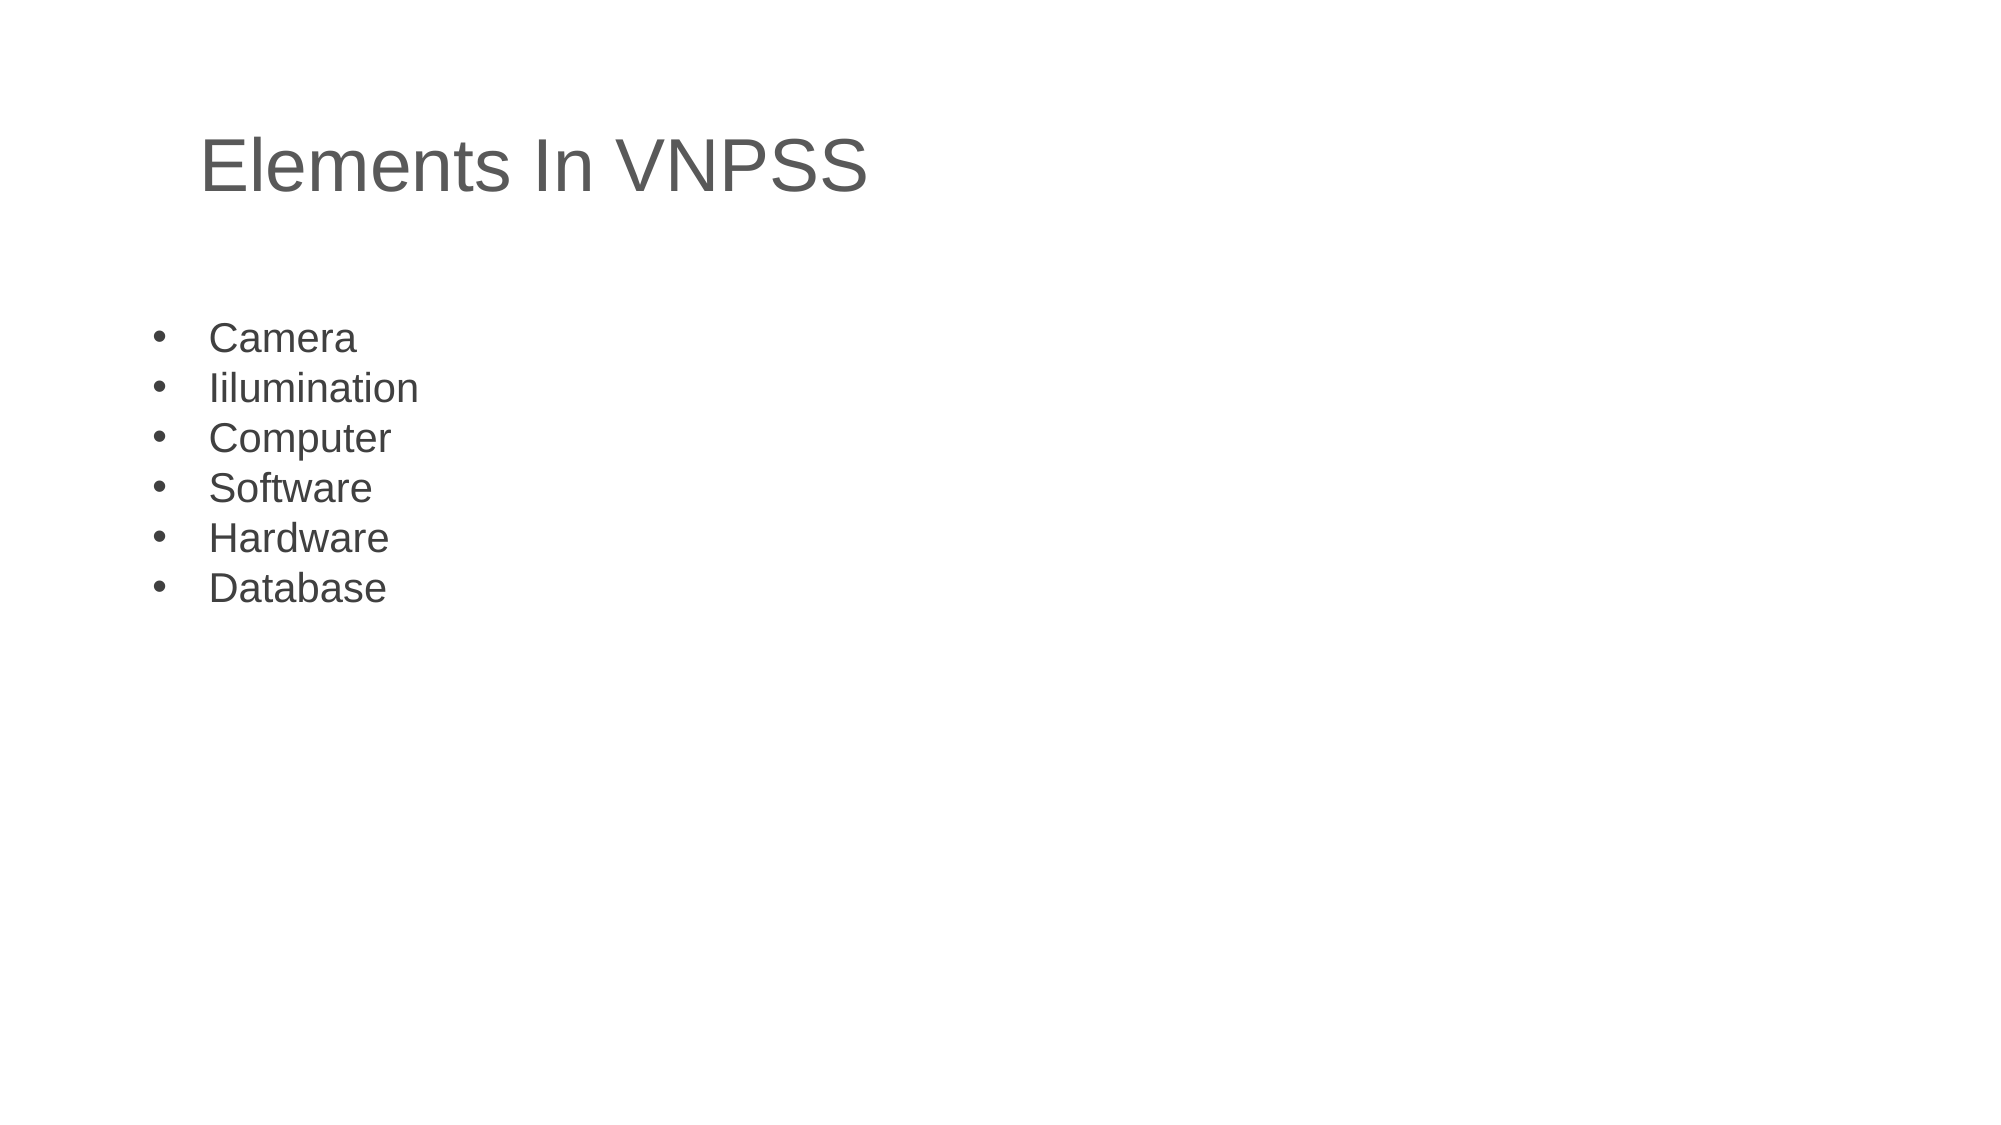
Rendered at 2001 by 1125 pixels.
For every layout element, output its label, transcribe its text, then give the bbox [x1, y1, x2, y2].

text_box Camera Iilumination Computer Software Hardware Database [137, 303, 1548, 1018]
text_box Elements In VNPSS [0, 67, 885, 255]
